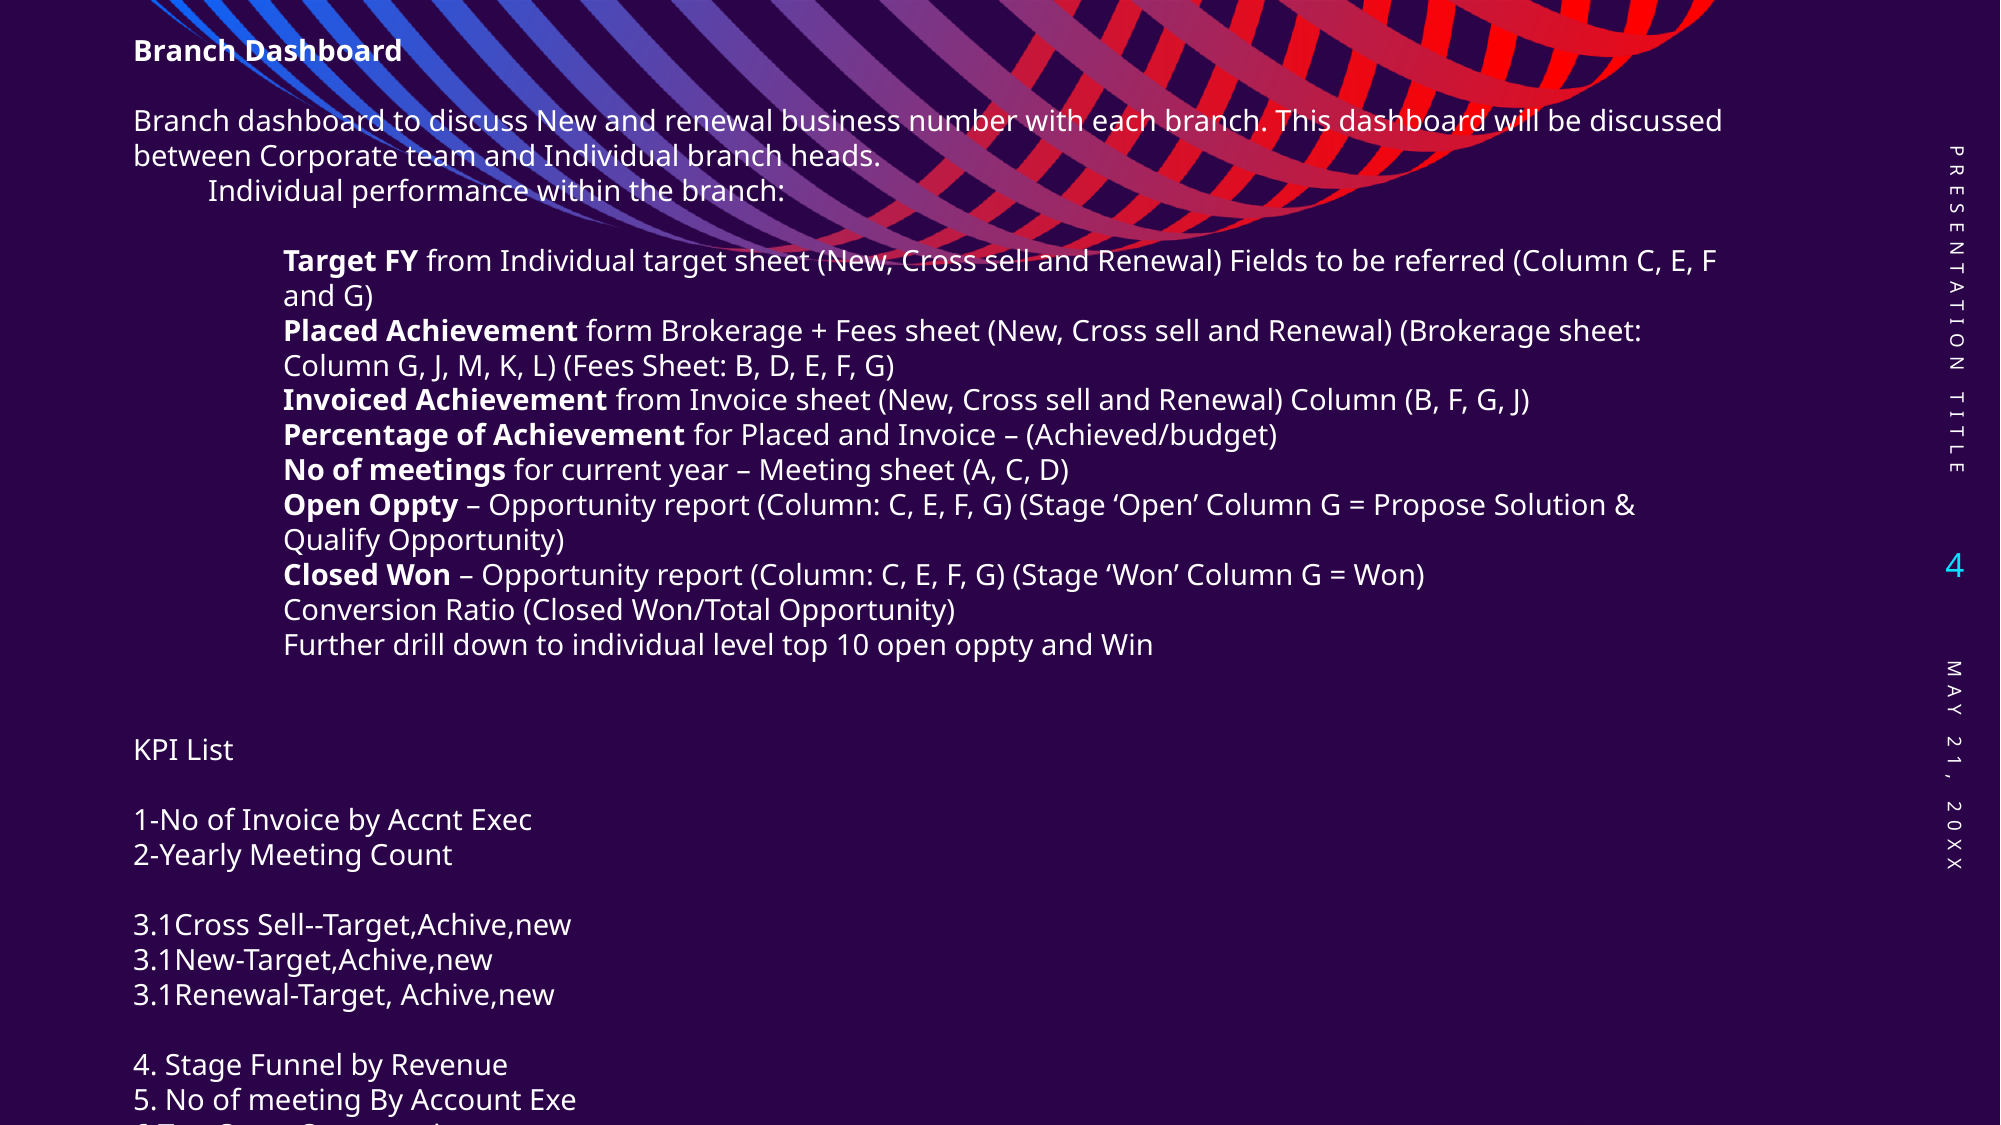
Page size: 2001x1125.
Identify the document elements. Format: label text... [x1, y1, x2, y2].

text_box Branch Dashboard Branch dashboard to discuss New and renewal business number with each branch. This dashboard will be discussed between Corporate team and Individual branch heads. Individual performance within the branch: Target FY from Individual target sheet (New, Cross sell and Renewal) Fields to be referred (Column C, E, F and G) Placed Achievement form Brokerage + Fees sheet (New, Cross sell and Renewal) (Brokerage sheet: Column G, J, M, K, L) (Fees Sheet: B, D, E, F, G) Invoiced Achievement from Invoice sheet (New, Cross sell and Renewal) Column (B, F, G, J) Percentage of Achievement for Placed and Invoice – (Achieved/budget) No of meetings for current year – Meeting sheet (A, C, D) Open Oppty – Opportunity report (Column: C, E, F, G) (Stage ‘Open’ Column G = Propose Solution & Qualify Opportunity) Closed Won – Opportunity report (Column: C, E, F, G) (Stage ‘Won’ Column G = Won) Conversion Ratio (Closed Won/Total Opportunity) Further drill down to individual level top 10 open oppty and Win KPI List 1-No of Invoice by Accnt Exec 2-Yearly Meeting Count 3.1Cross Sell--Target,Achive,new 3.1New-Target,Achive,new 3.1Renewal-Target, Achive,new 4. Stage Funnel by Revenue 5. No of meeting By Account Exe 6-Top Open Opportunity [118, 24, 1750, 1125]
slide_number 4 [1889, 519, 1980, 615]
footer PRESENTATION TITLE [1926, 33, 1987, 489]
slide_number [1925, 645, 1986, 1080]
picture [0, 0, 2000, 1125]
